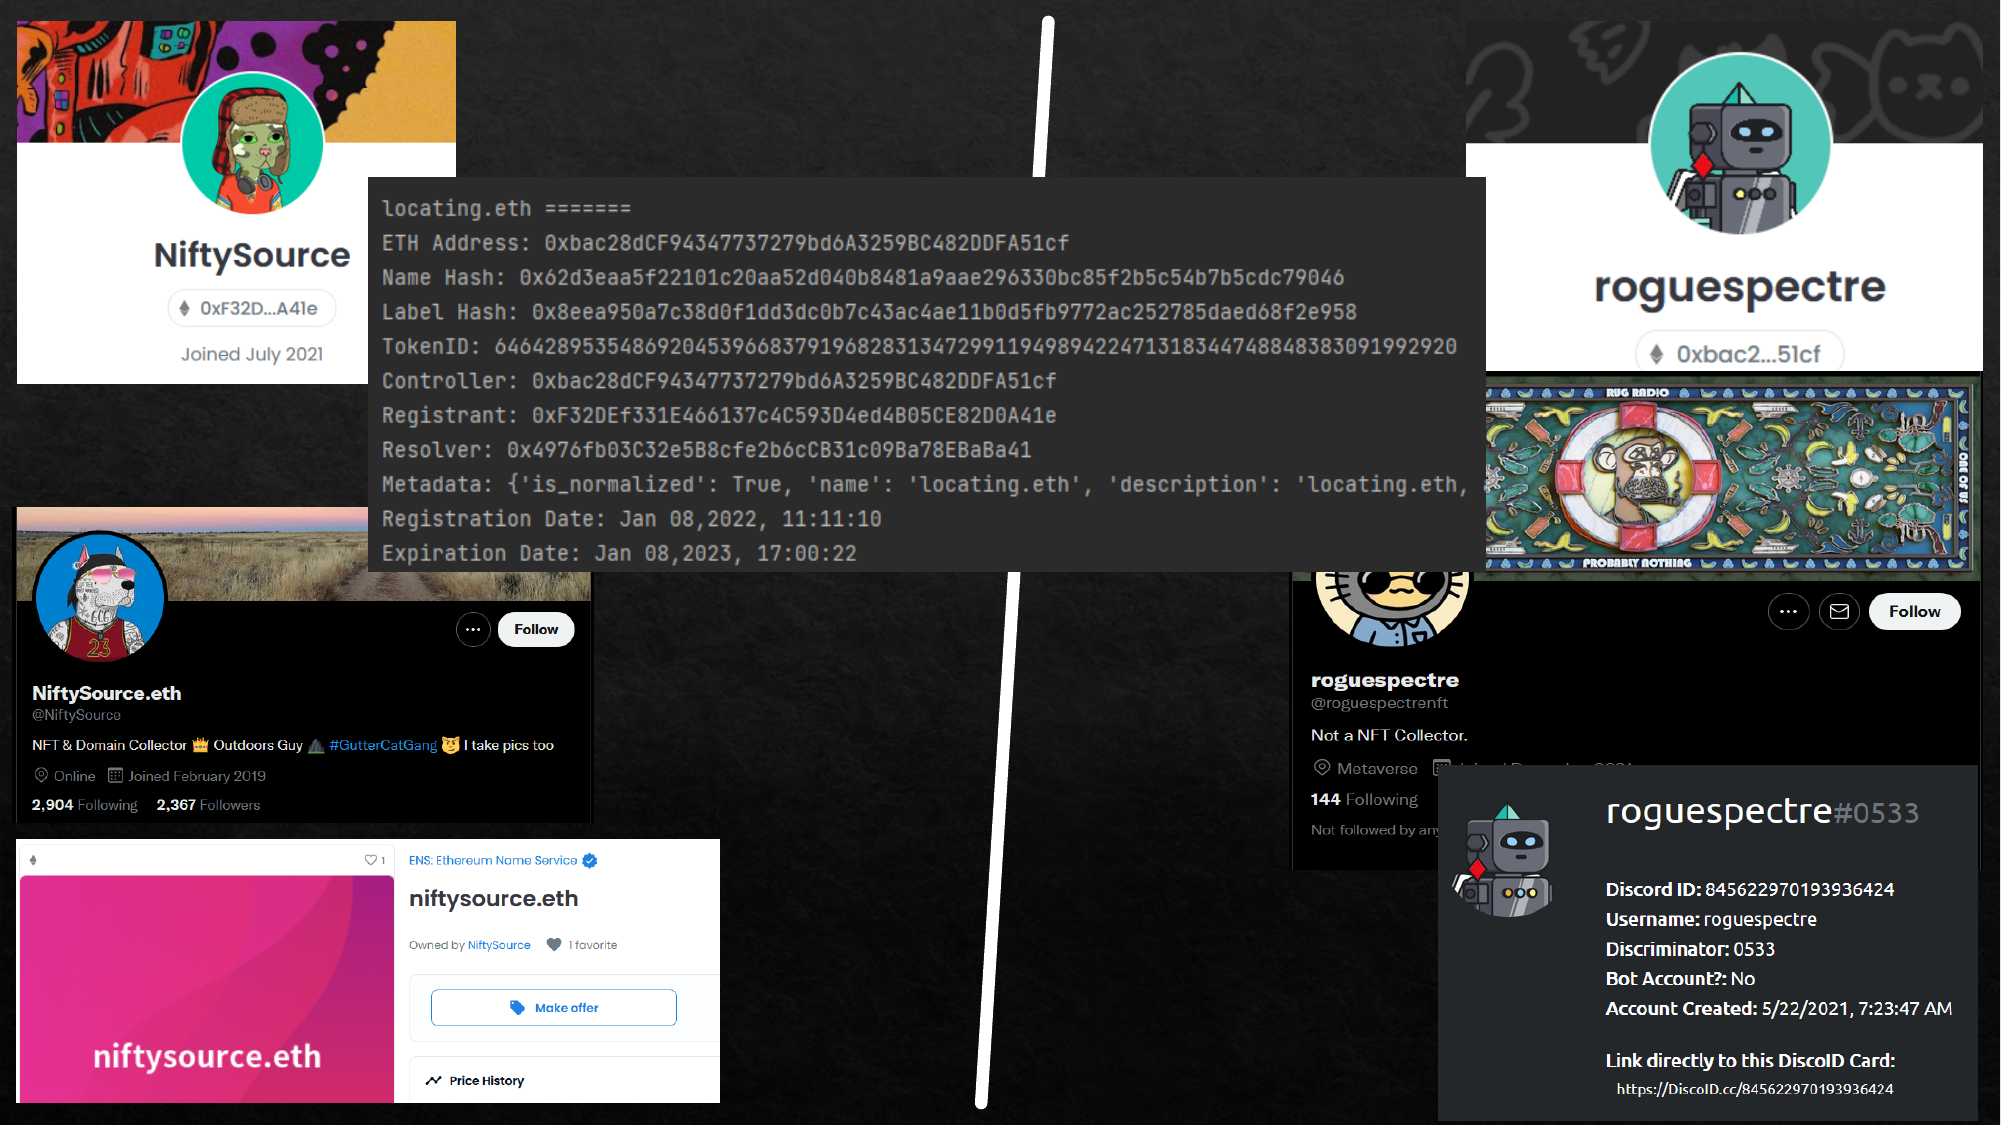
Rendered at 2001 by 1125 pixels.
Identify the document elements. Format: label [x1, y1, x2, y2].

picture [12, 21, 1983, 1121]
picture [16, 838, 720, 1104]
text_box [980, 582, 1049, 1104]
text_box [980, 21, 1049, 173]
